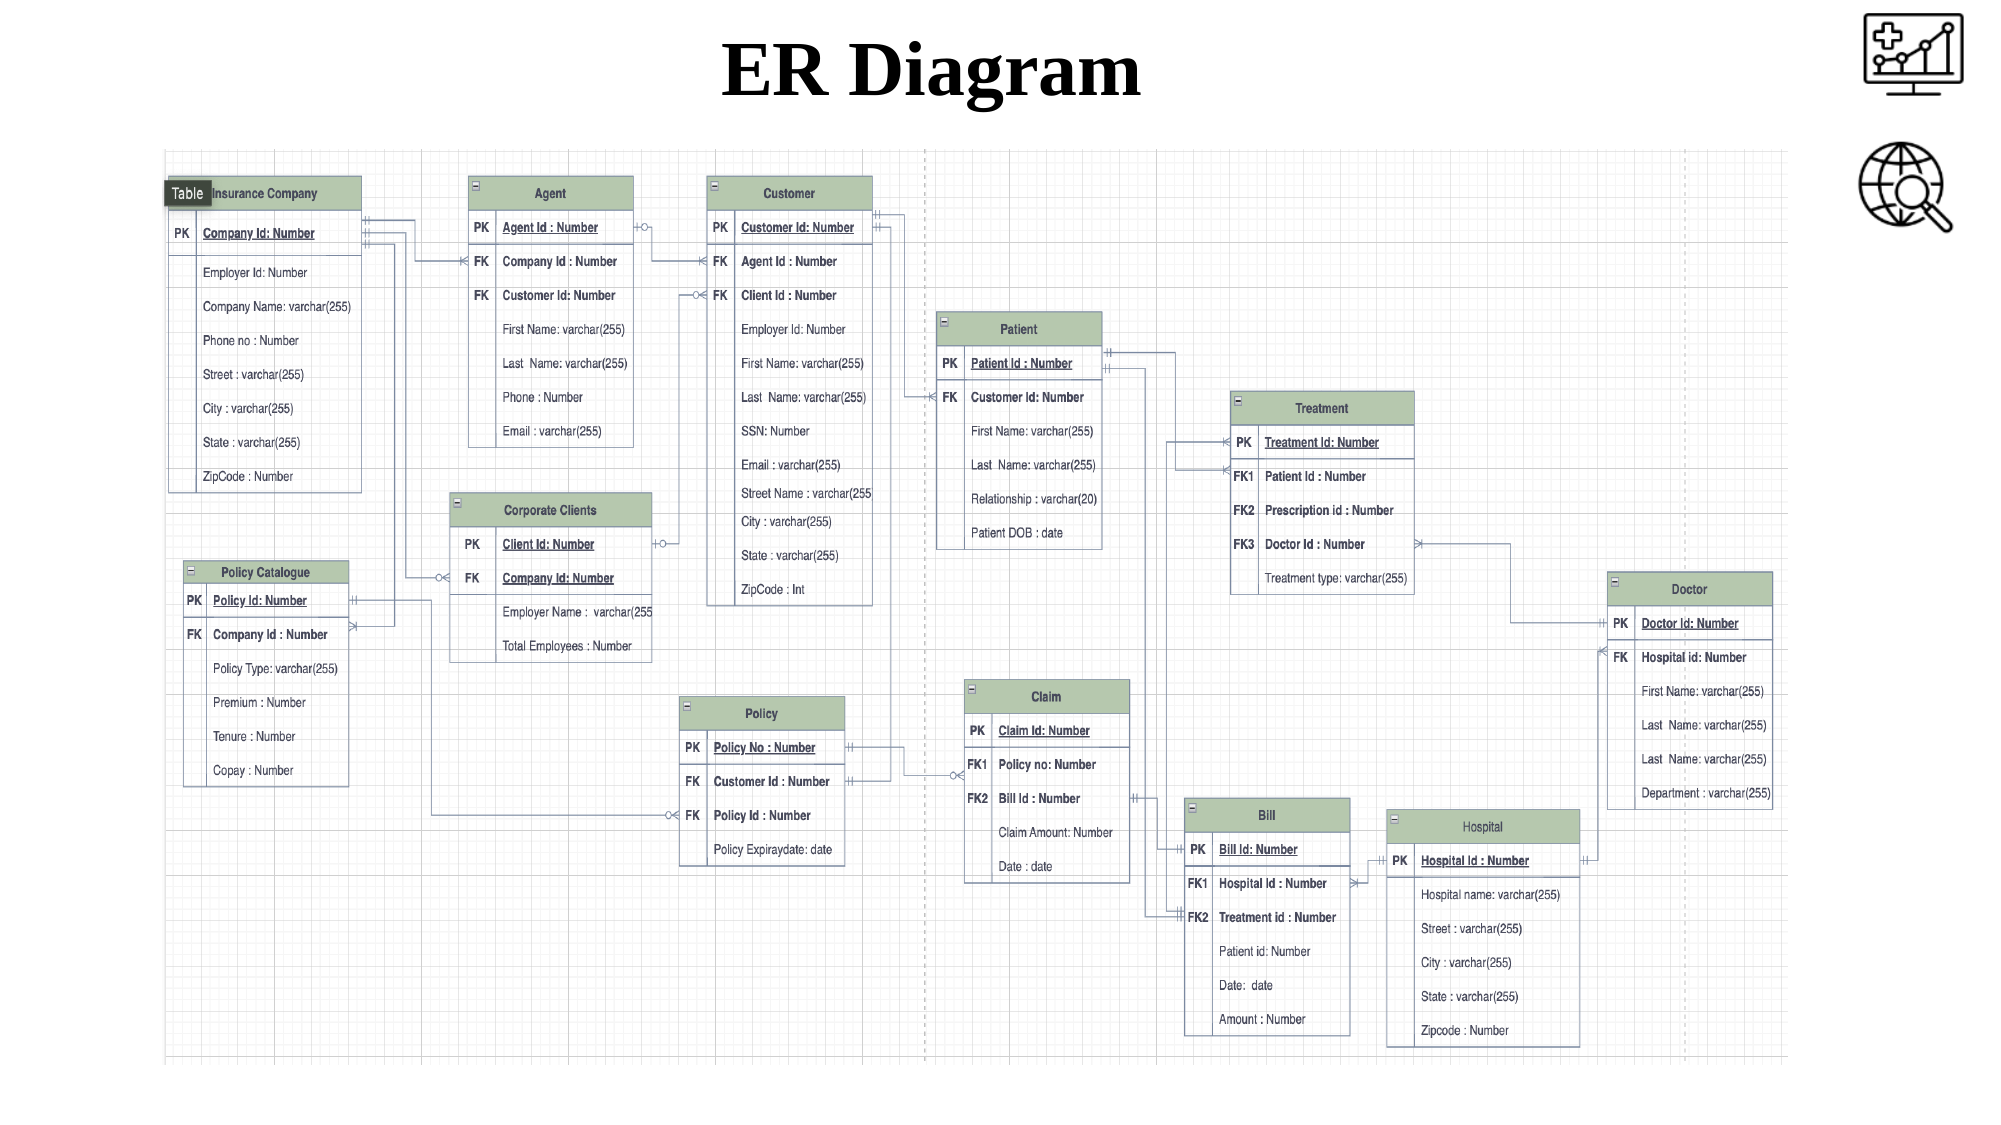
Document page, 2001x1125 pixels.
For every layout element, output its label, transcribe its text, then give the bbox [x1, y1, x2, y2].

picture [1823, 0, 2000, 265]
title ER Diagram [706, 25, 1204, 119]
picture [162, 149, 1788, 1066]
